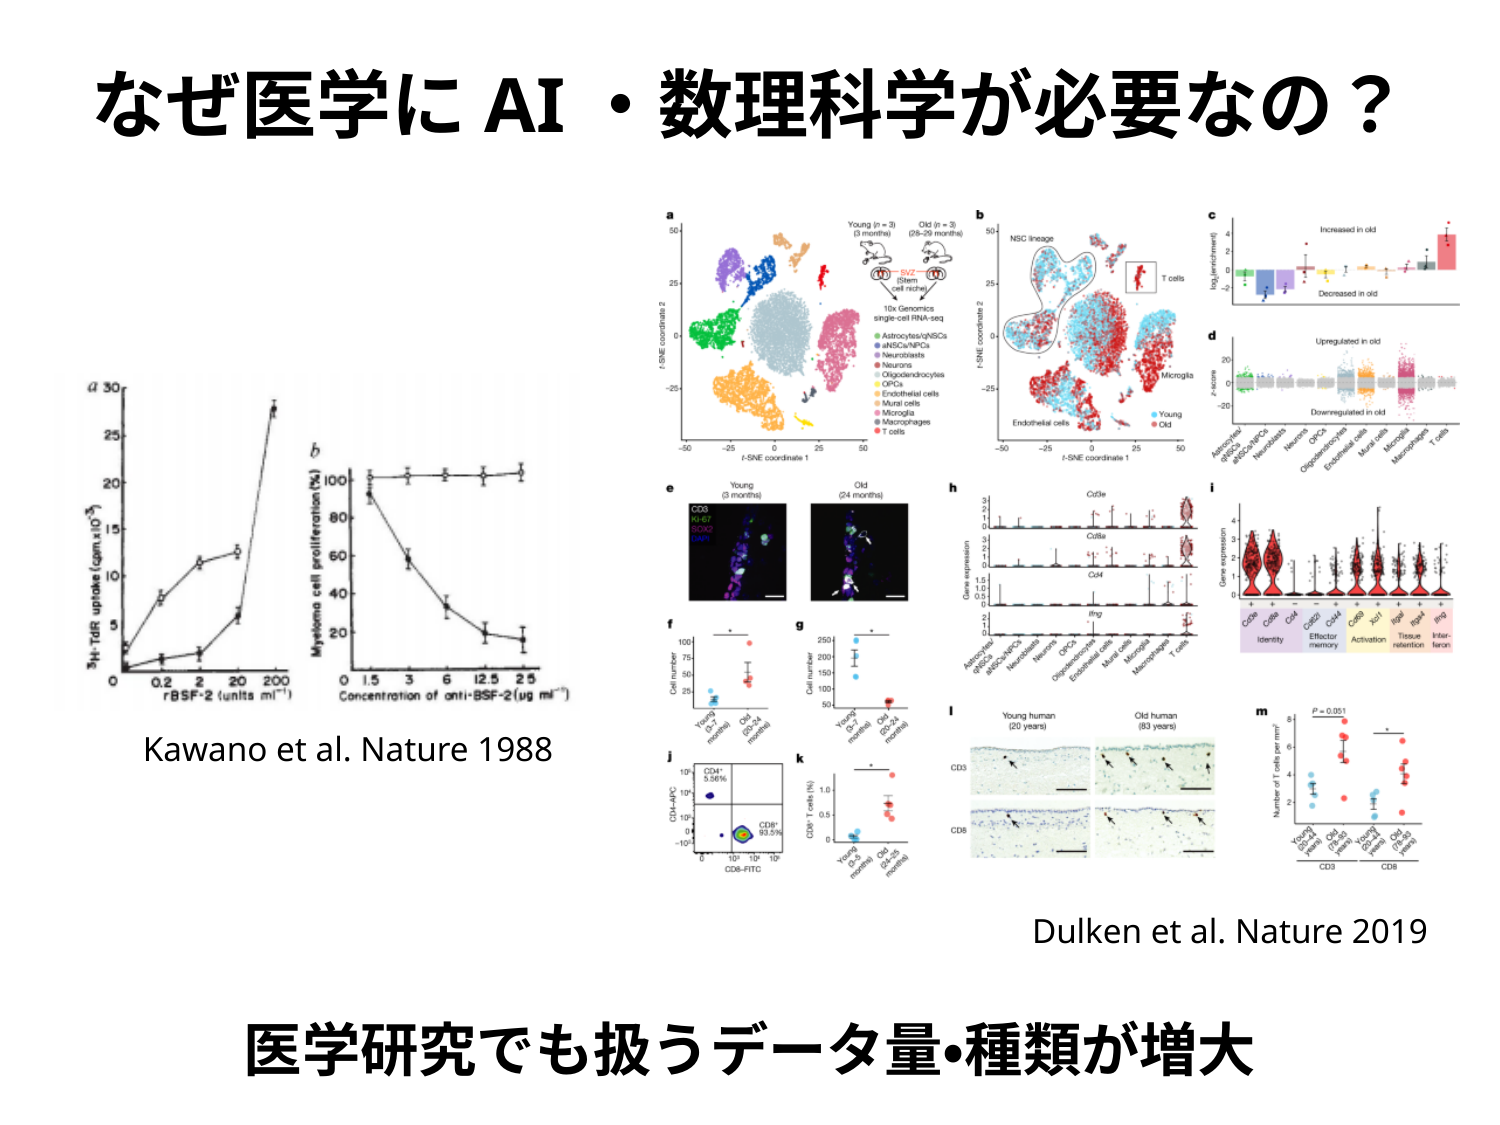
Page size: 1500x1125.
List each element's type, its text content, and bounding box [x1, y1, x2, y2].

text_box 医学研究でも扱うデータ量・種類が増大 [229, 1005, 1271, 1091]
text_box Kawano et al. Nature 1988 [128, 720, 569, 776]
picture [50, 373, 592, 711]
text_box Dulken et al. Nature 2019 [1017, 903, 1444, 958]
text_box なぜ医学にAI・数理科学が必要なの？ [0, 0, 1500, 218]
picture [659, 210, 1460, 879]
